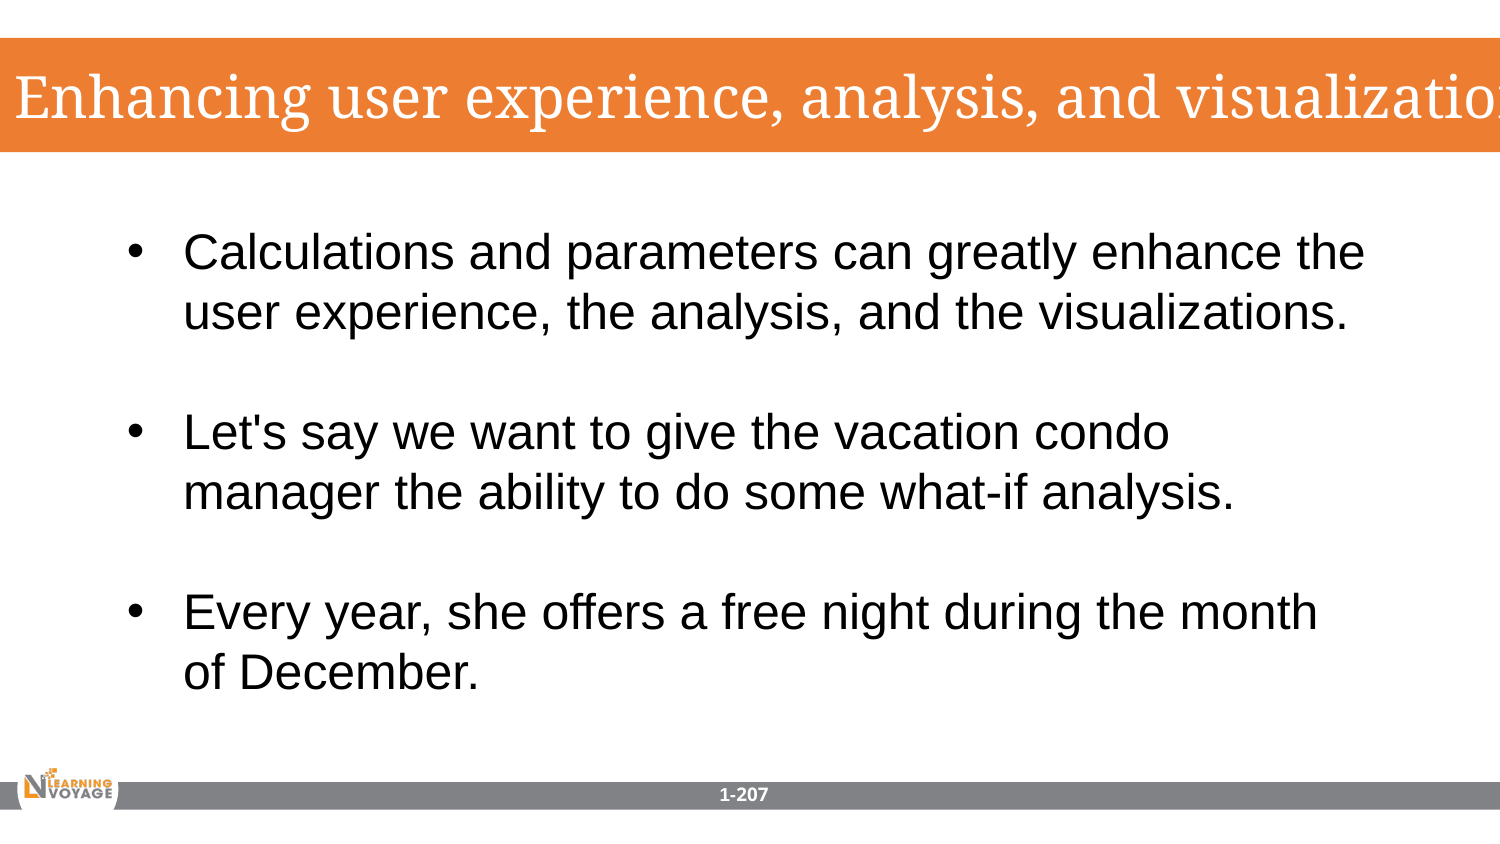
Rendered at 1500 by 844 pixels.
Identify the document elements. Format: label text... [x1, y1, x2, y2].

picture [0, 706, 144, 844]
text_box Calculations and parameters can greatly enhance the user experience, the analysis, and the visualizations. Let's say we want to give the vacation condo manager the ability to do some what-if analysis. Every year, she offers a free night during the month of December. [126, 217, 1373, 700]
text_box Enhancing user experience, analysis, and visualizations [0, 37, 1500, 153]
slide_number 1-207 [692, 770, 784, 821]
